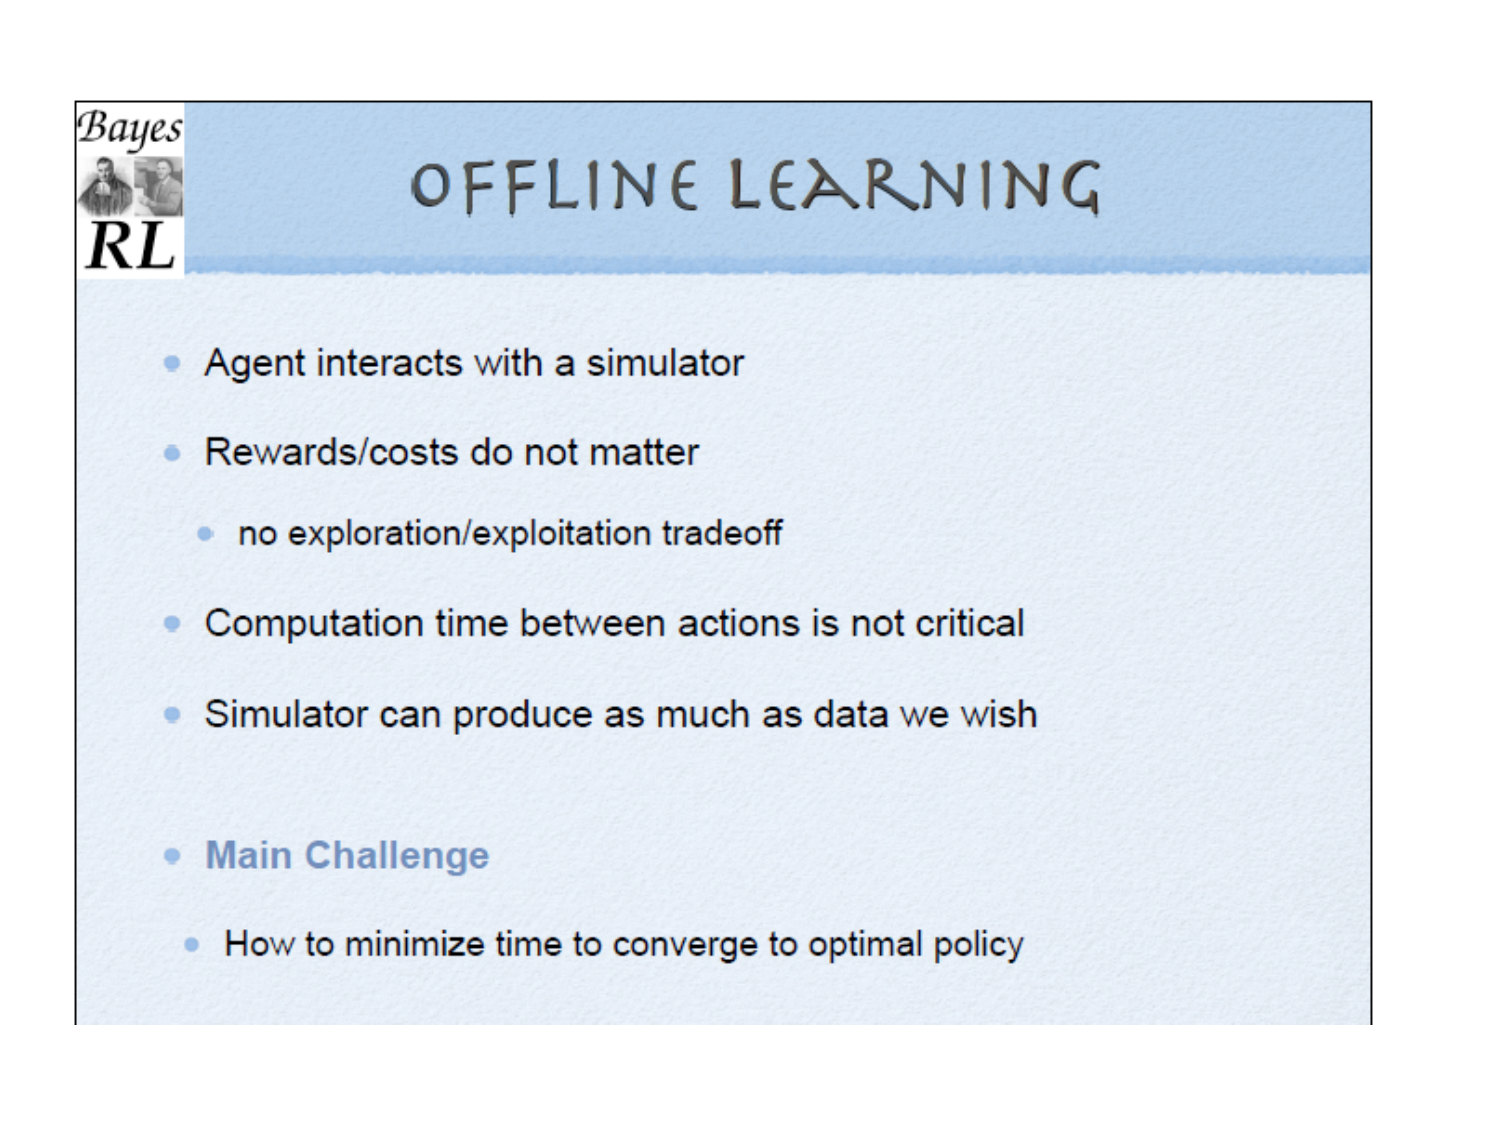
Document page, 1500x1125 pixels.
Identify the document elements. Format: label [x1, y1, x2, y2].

picture [22, 62, 1423, 1026]
